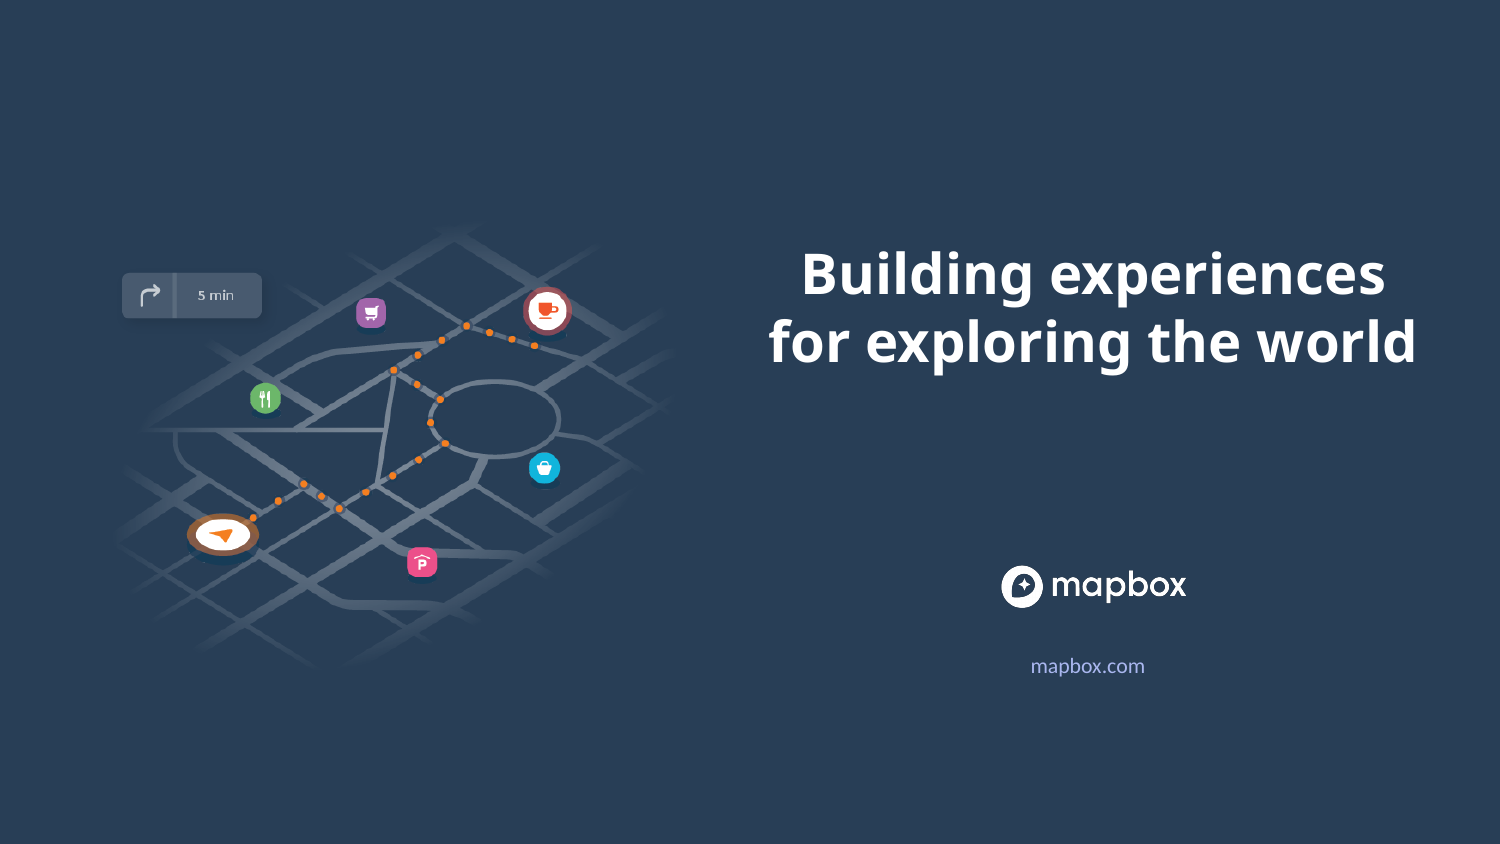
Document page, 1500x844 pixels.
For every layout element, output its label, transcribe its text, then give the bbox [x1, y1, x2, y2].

text_box mapbox.com [1024, 644, 1151, 686]
picture [1000, 565, 1187, 608]
text_box Building experiences for exploring the world [763, 231, 1424, 381]
picture [38, 190, 701, 697]
